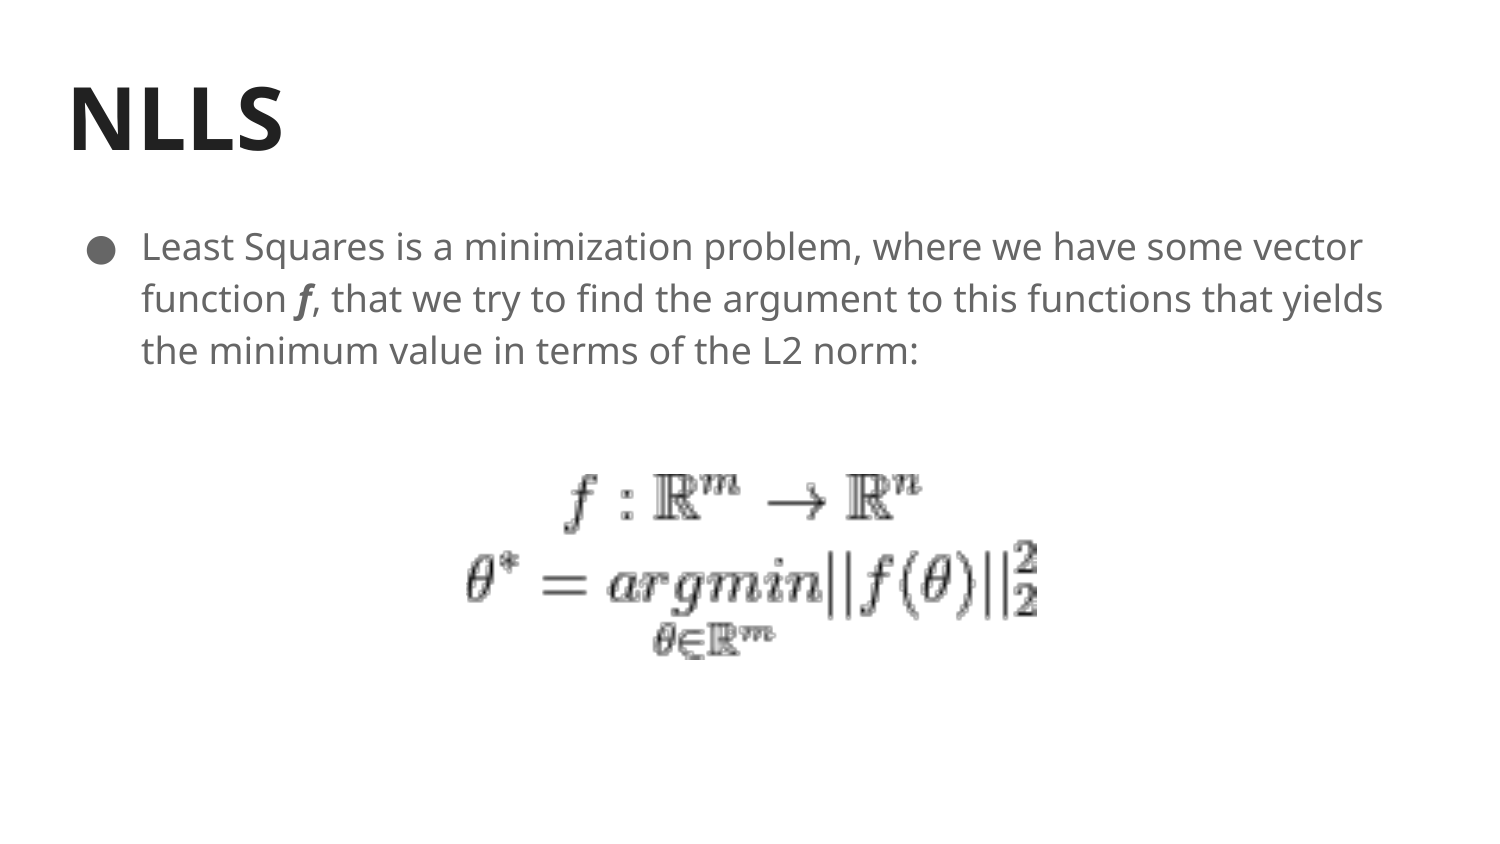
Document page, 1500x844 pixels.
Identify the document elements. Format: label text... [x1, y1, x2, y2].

title NLLS [51, 48, 1449, 180]
picture [466, 474, 1037, 660]
list Least Squares is a minimization problem, where we have some vector function f, that we try to find the argument to this functions that yields the minimum value in terms of the L2 norm: [51, 201, 1449, 750]
